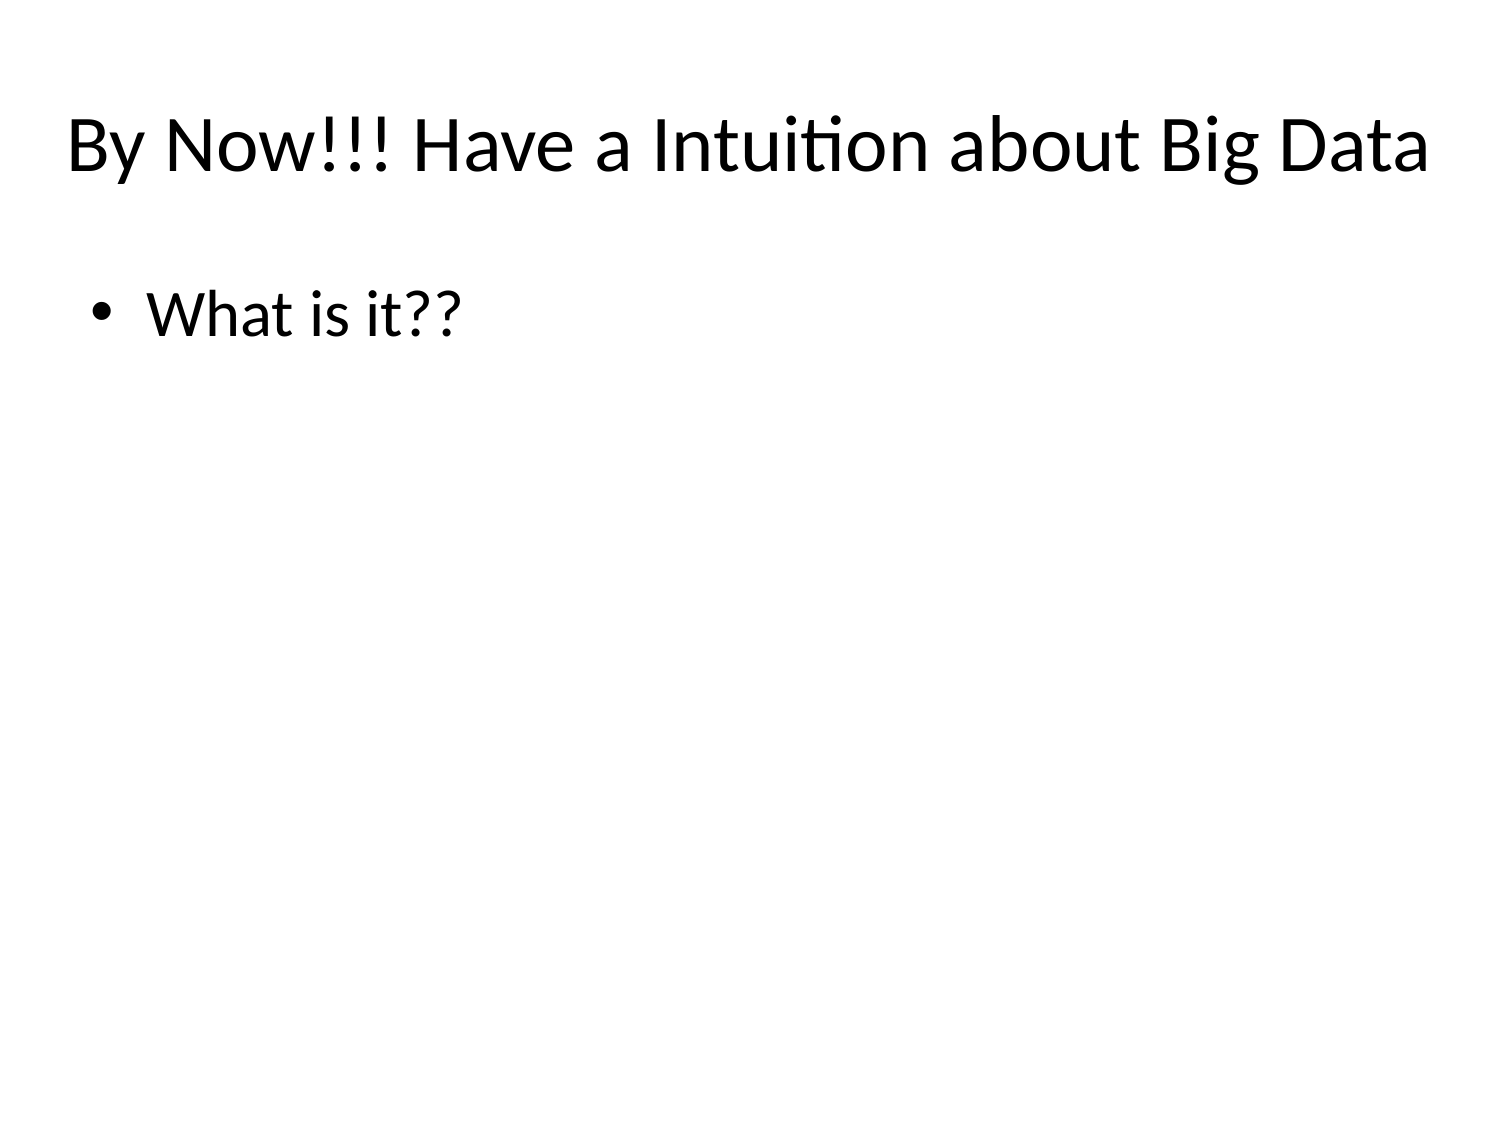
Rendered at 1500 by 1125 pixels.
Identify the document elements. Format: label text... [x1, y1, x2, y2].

title By Now!!! Have a Intuition about Big Data [24, 45, 1475, 233]
list What is it?? [75, 262, 1425, 1005]
